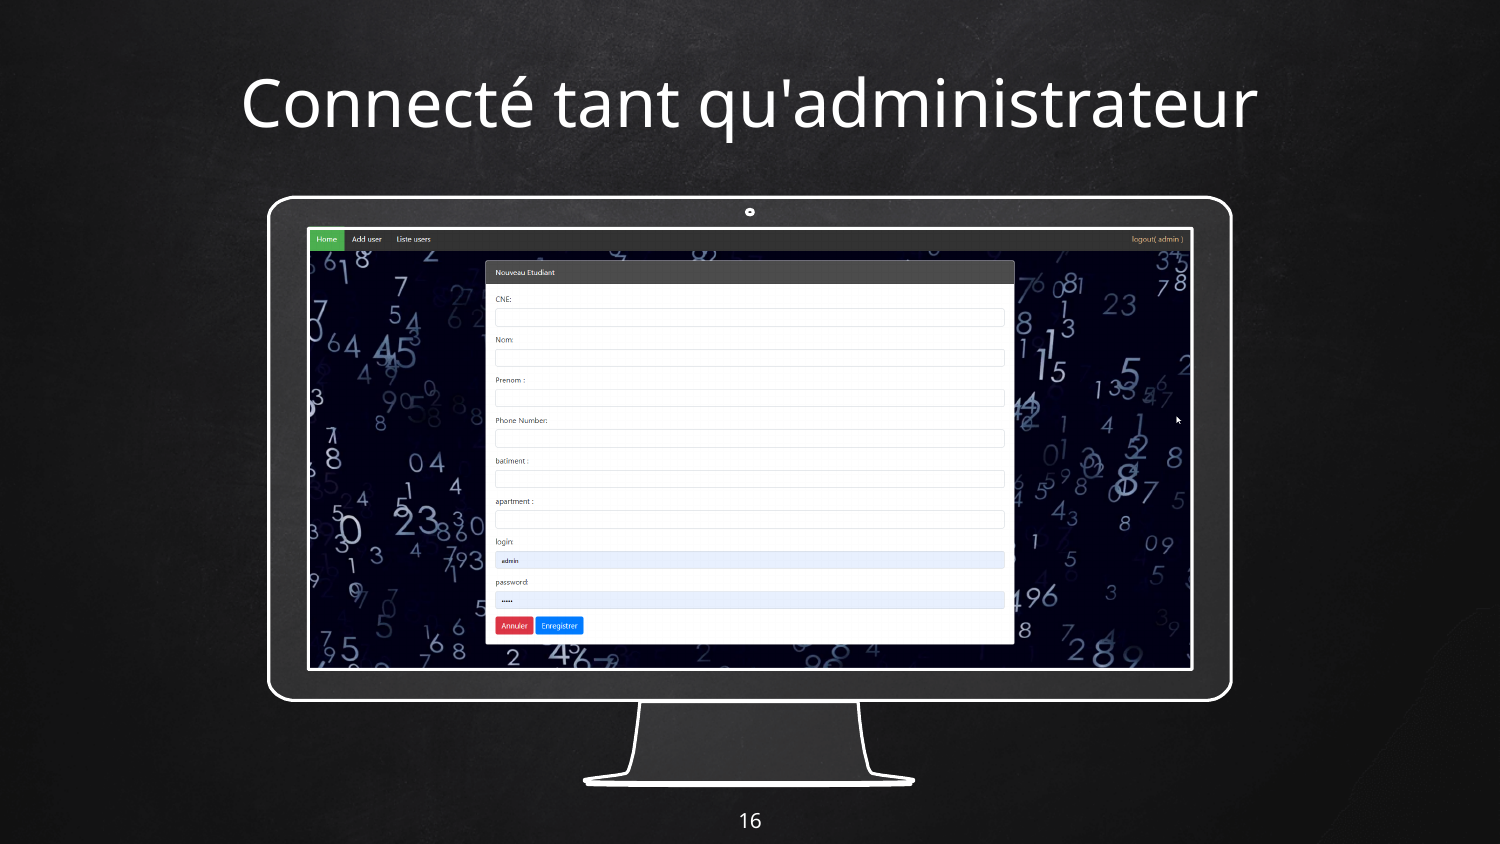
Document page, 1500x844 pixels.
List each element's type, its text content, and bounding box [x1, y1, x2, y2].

picture [0, 0, 1500, 844]
text_box [129, 197, 822, 640]
list Connecté tant qu'administrateur [170, 80, 1330, 157]
text_box [268, 197, 1232, 786]
slide_number 16 [705, 792, 795, 844]
